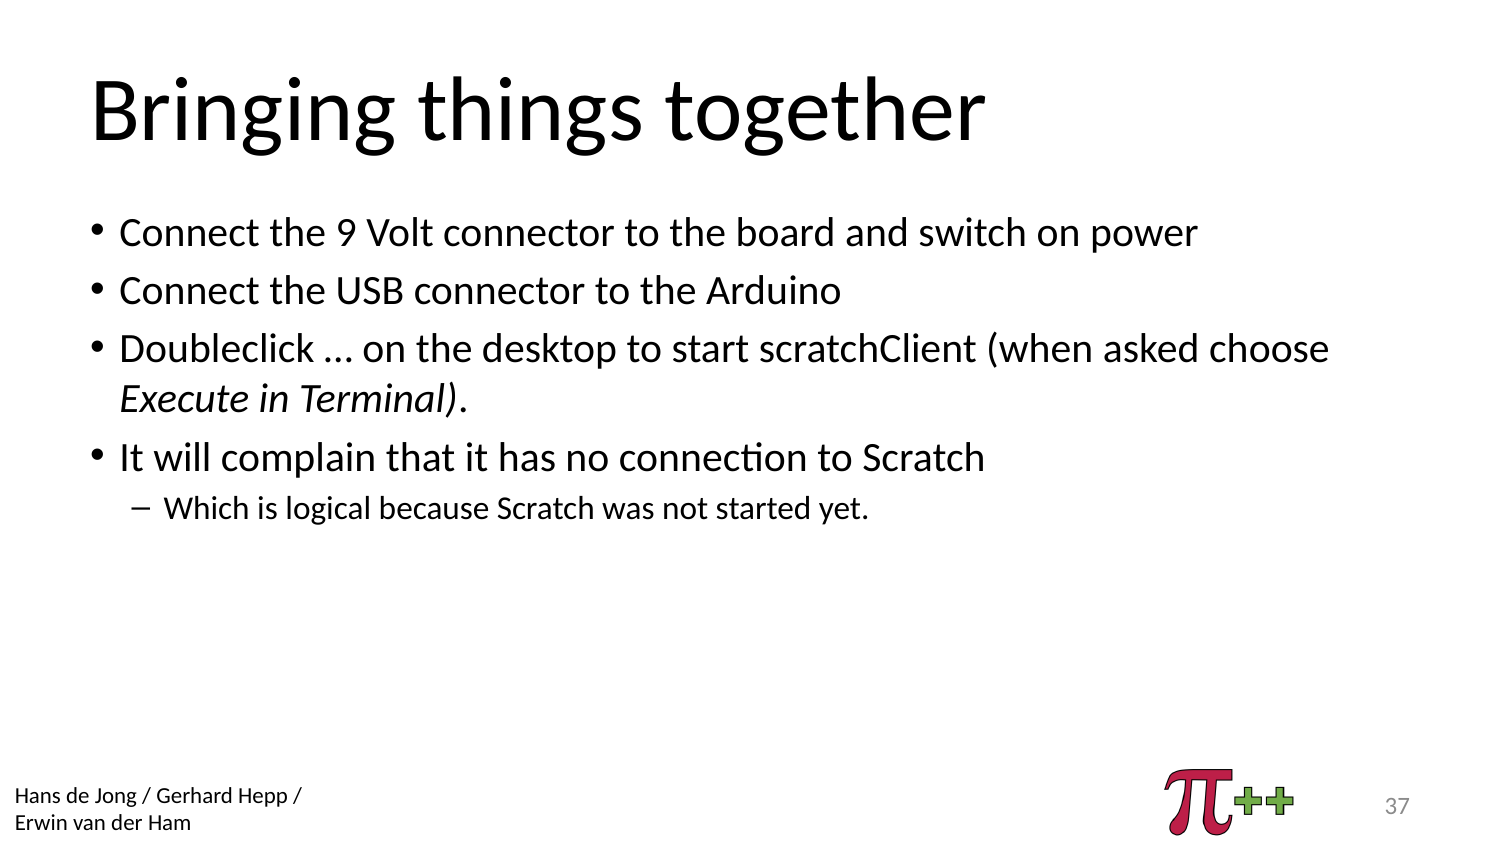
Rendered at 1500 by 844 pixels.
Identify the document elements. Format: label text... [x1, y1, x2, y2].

slide_number 37 [1340, 782, 1425, 827]
title Bringing things together [75, 33, 1425, 175]
picture [1163, 768, 1294, 836]
list Connect the 9 Volt connector to the board and switch on power Connect the USB connector to the Arduino Doubleclick … on the desktop to start scratchClient (when asked choose Execute in Terminal). It will complain that it has no connection to Scratch Which is logical because Scratch was not started yet. [75, 196, 1425, 754]
